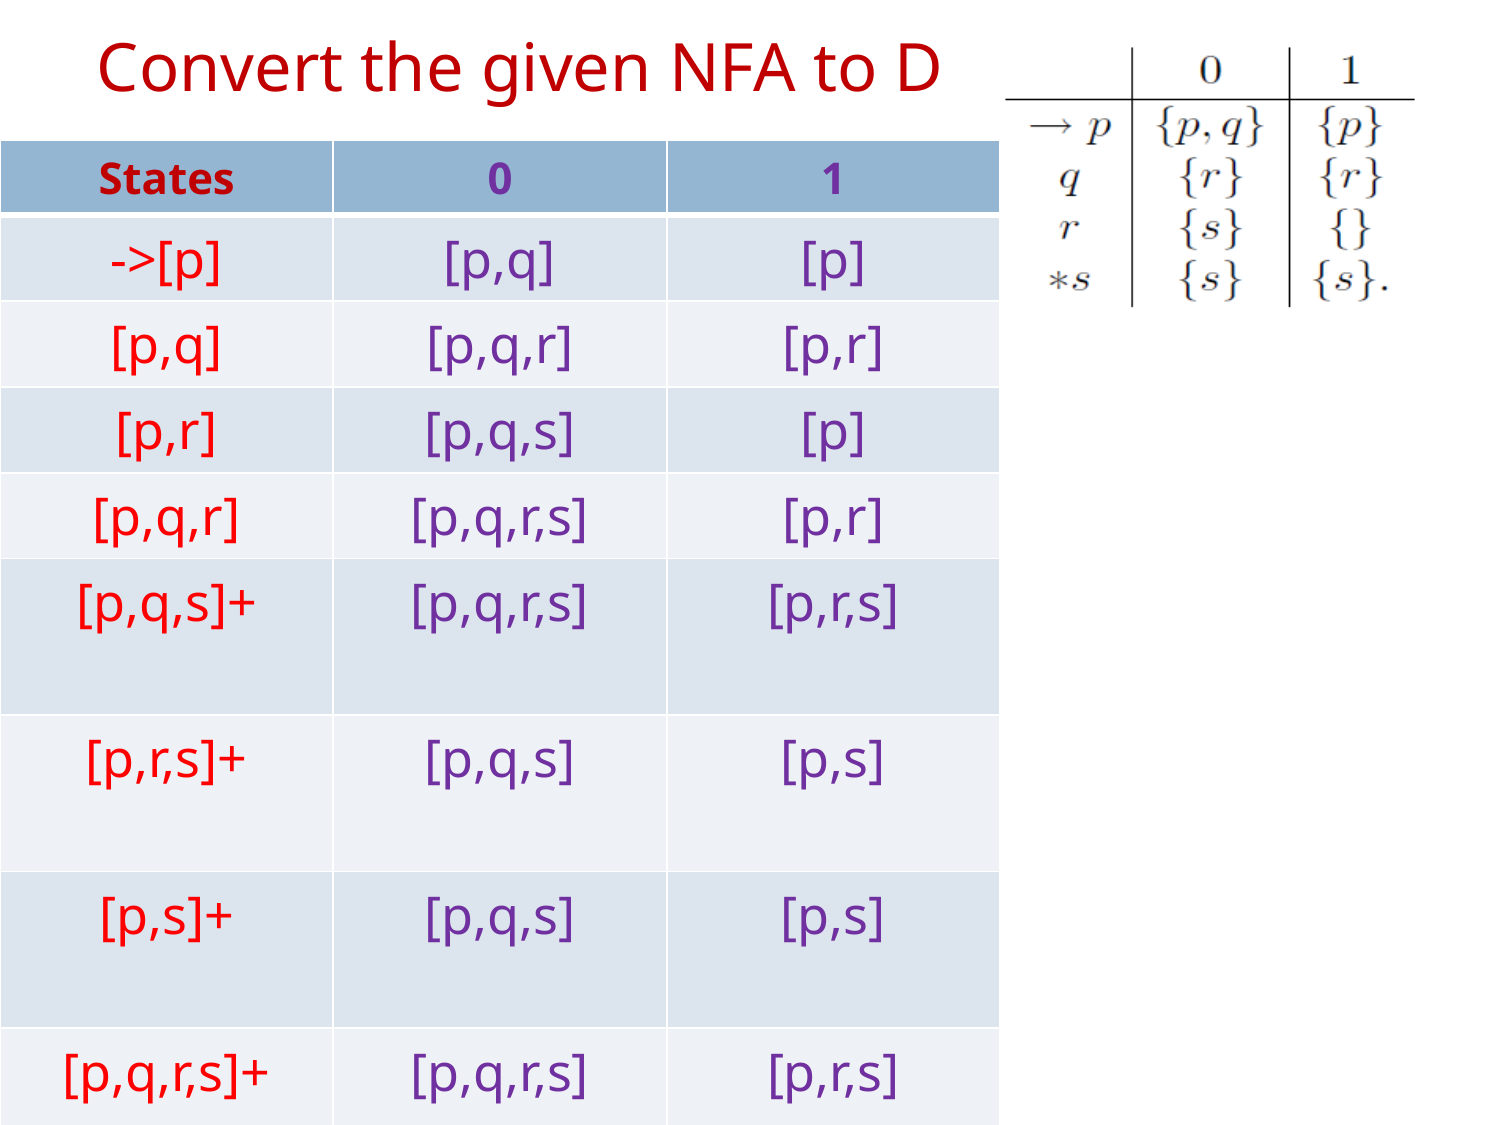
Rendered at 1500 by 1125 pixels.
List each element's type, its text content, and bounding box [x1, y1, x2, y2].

table_cell [p,q,s] [334, 716, 666, 871]
table_cell [p,q,r,s] [334, 559, 666, 714]
title Convert the given NFA to DFA [82, 0, 947, 129]
footer Dr. Sandeep Rathor [99, 1024, 990, 1085]
table_header States [1, 141, 332, 212]
table_cell [p,r] [668, 302, 999, 386]
table_cell [p,r] [668, 474, 999, 558]
table_cell [p,q,s] [334, 388, 666, 472]
table_cell [p,q] [1, 302, 332, 386]
table_cell [p,r] [1, 388, 332, 472]
table_cell [p,q,r] [1, 474, 332, 558]
table_cell [p,q,r] [334, 302, 666, 386]
table_cell [p,s] [668, 716, 999, 871]
table_cell [p,s]+ [1, 872, 332, 1027]
table_cell ->[p] [1, 218, 332, 300]
table_cell [p,r,s]+ [1, 716, 332, 871]
table_cell [p,q,r,s]+ [1, 1029, 332, 1125]
table_cell [p] [668, 218, 943, 300]
table_cell [p,q,r,s] [334, 474, 666, 558]
table_cell [p,r,s] [668, 1029, 999, 1125]
table_header 0 [334, 141, 666, 212]
table_cell [p,q] [334, 218, 666, 300]
table_cell [p,q,r,s] [334, 1085, 666, 1125]
picture [948, 0, 1500, 317]
table_cell [p,q,s]+ [1, 559, 332, 714]
table_header 1 [668, 141, 943, 212]
table_cell [p,s] [668, 872, 999, 1027]
table_cell [p] [668, 388, 999, 472]
table_cell [p,q,s] [334, 872, 666, 1024]
table_cell [p,r,s] [668, 559, 999, 714]
